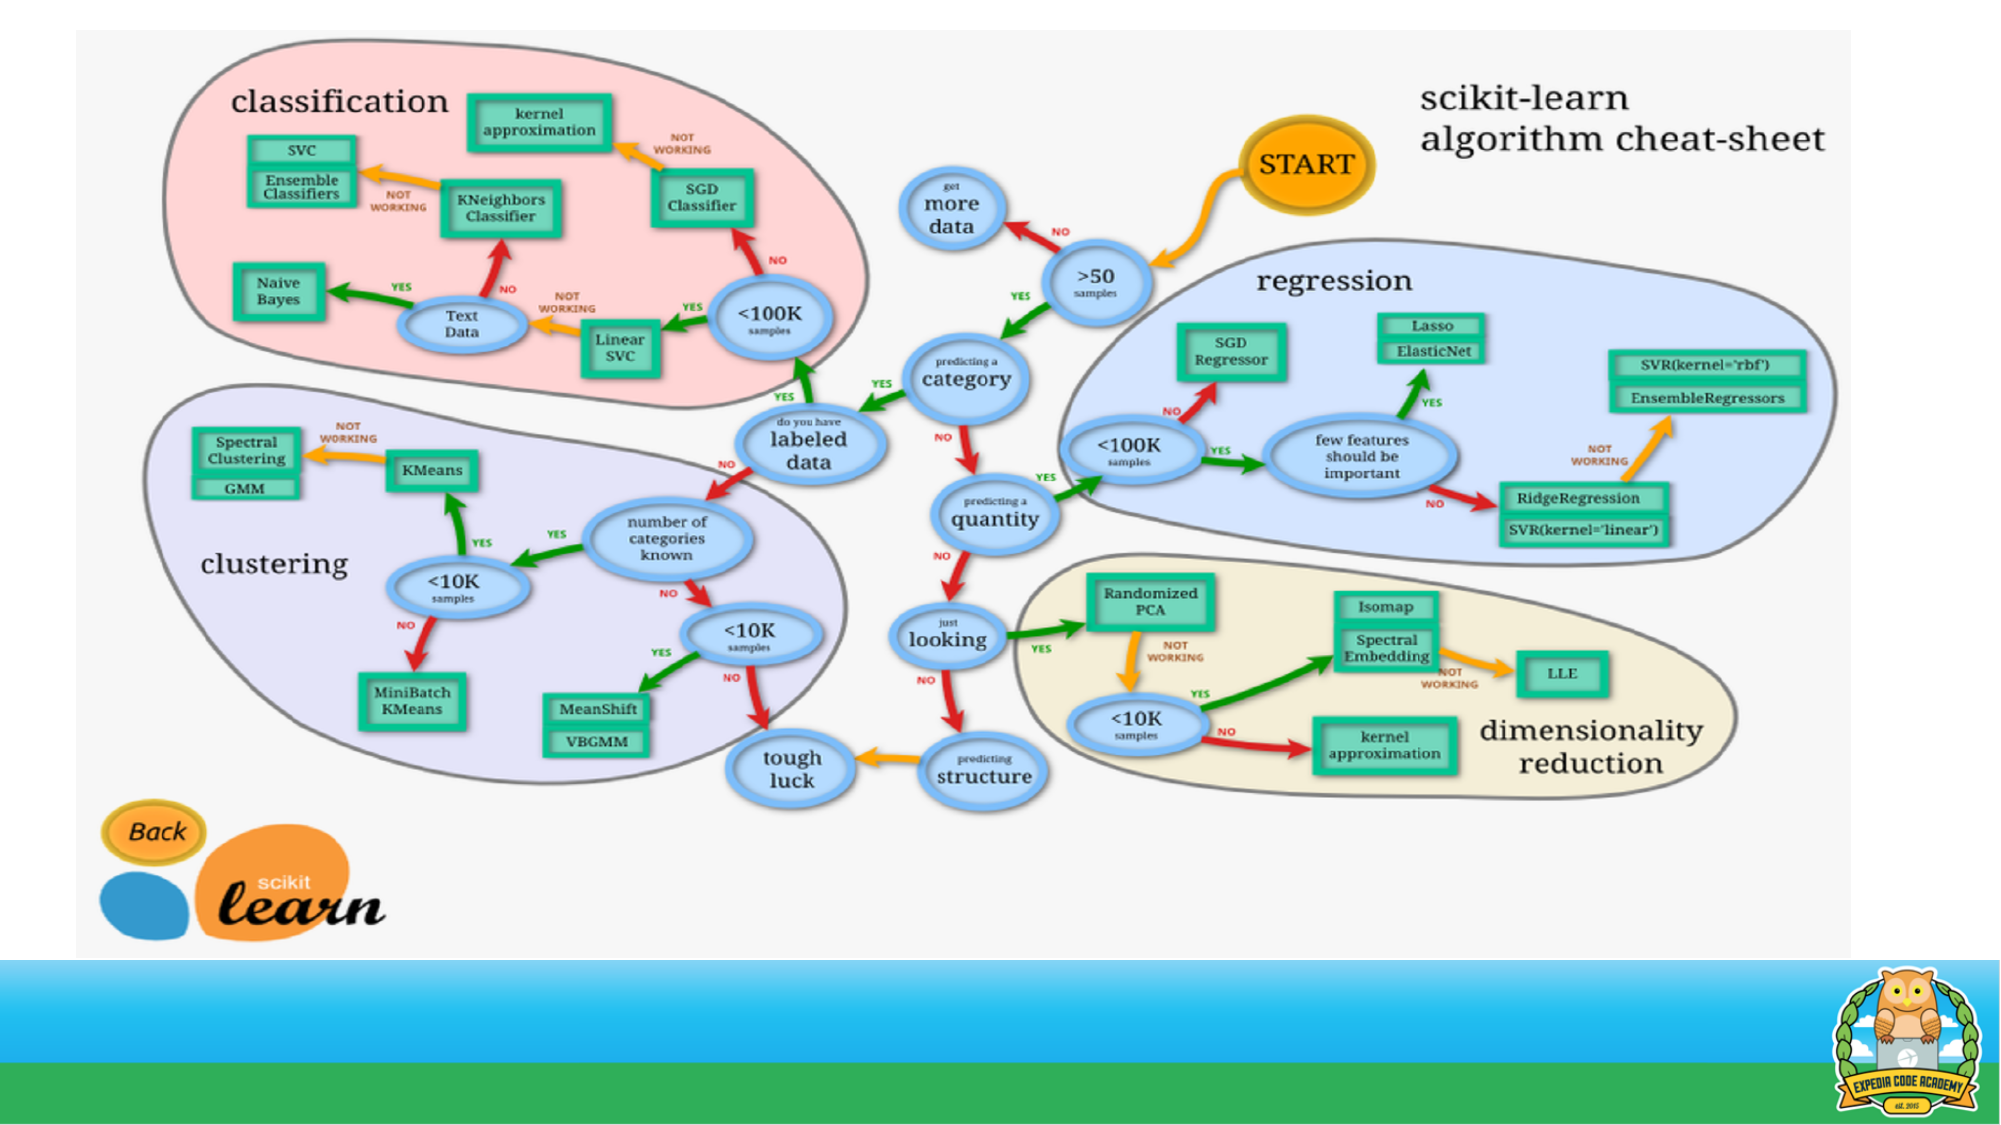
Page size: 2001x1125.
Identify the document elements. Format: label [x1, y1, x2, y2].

picture [0, 960, 2000, 1125]
picture [76, 30, 1851, 958]
